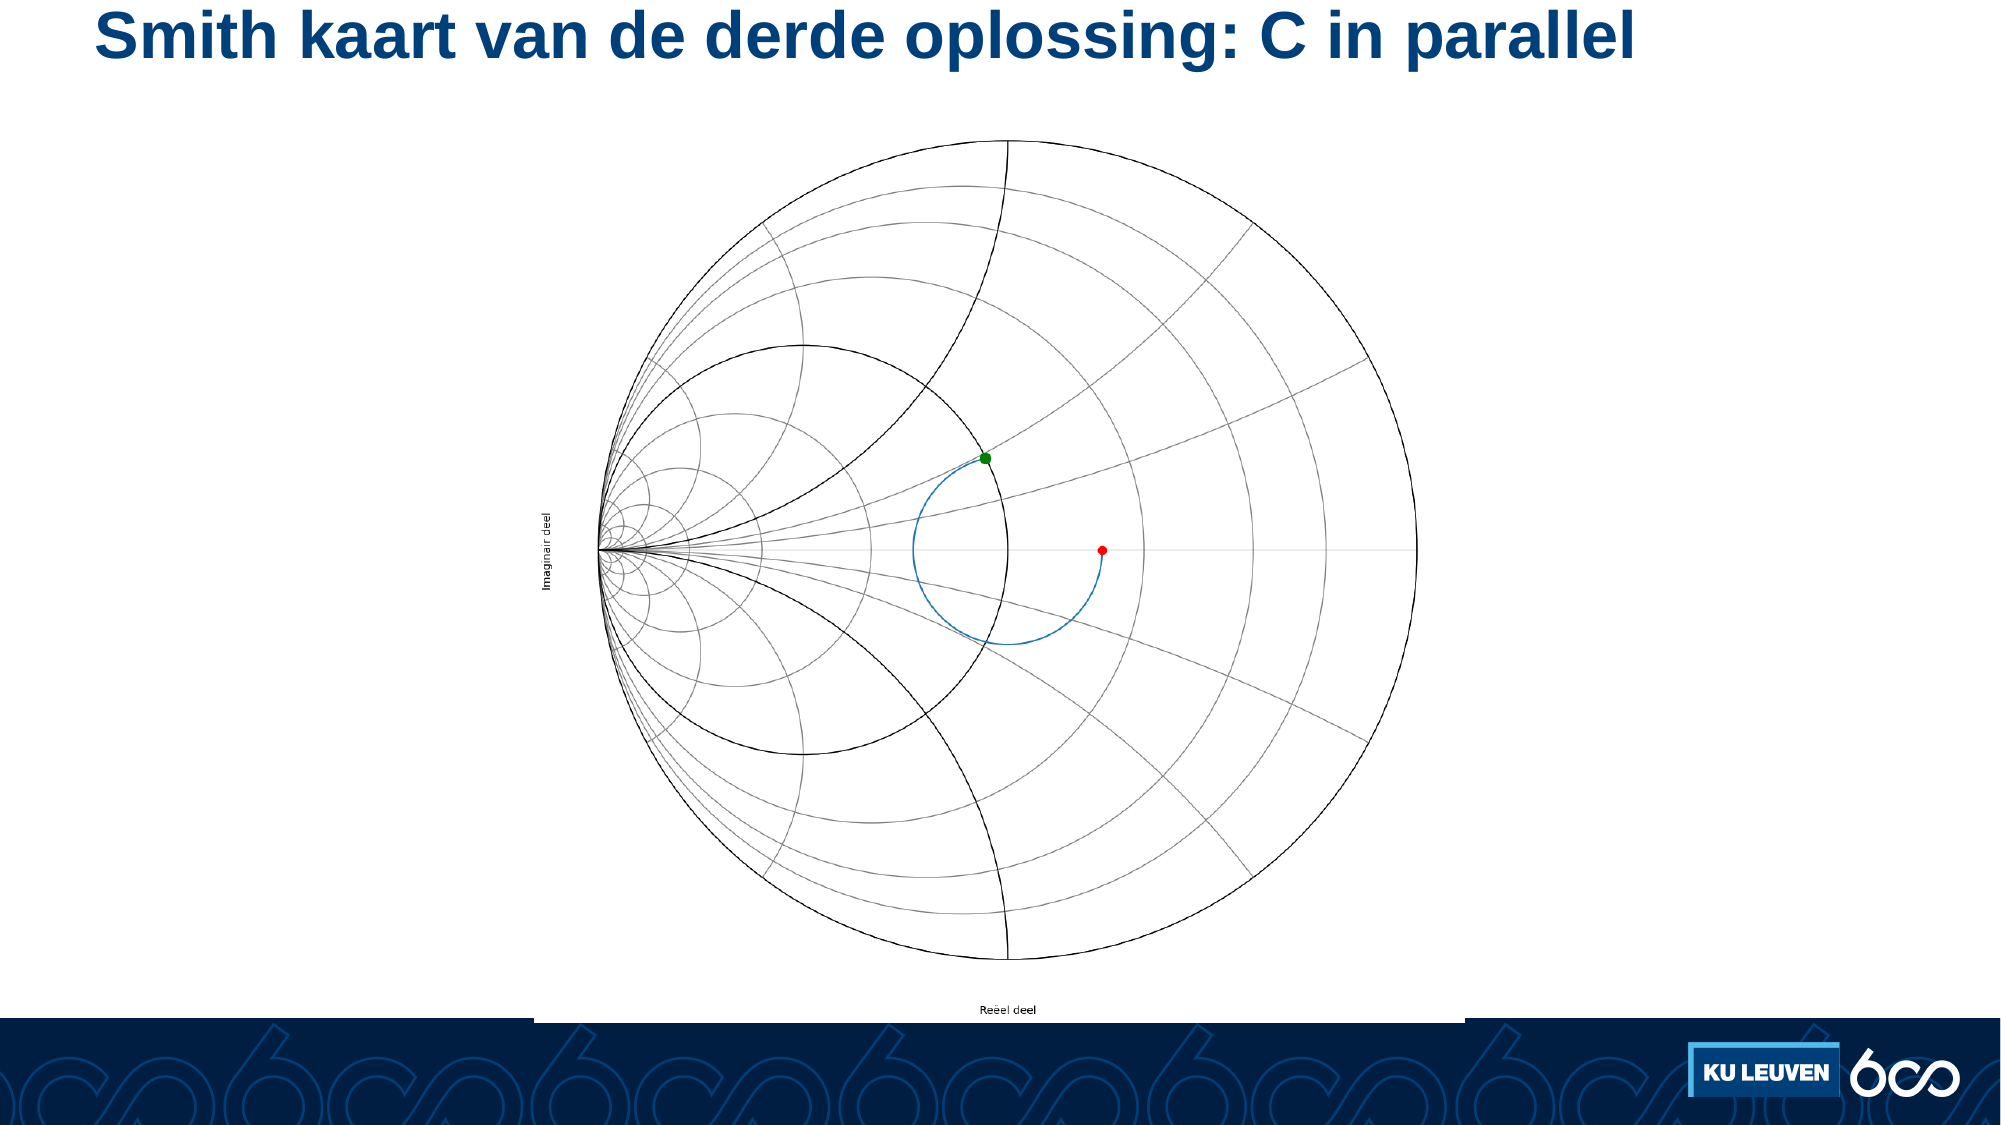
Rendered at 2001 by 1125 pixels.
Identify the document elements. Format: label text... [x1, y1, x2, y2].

title Smith kaart van de derde oplossing: C in parallel [94, 0, 1906, 108]
picture [0, 92, 2001, 1125]
